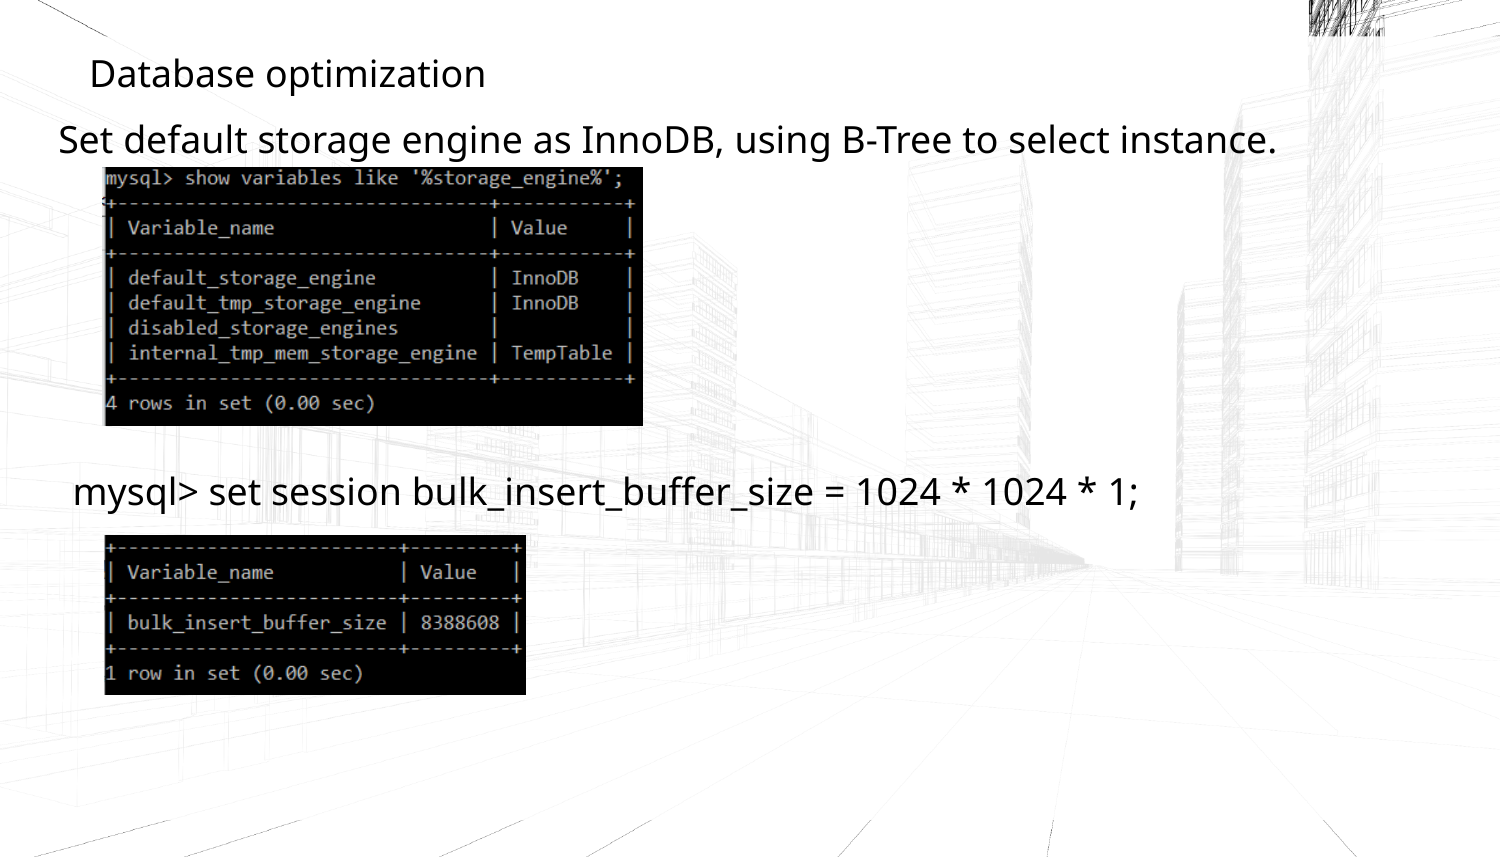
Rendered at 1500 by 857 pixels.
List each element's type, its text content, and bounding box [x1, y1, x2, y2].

picture [104, 535, 526, 695]
picture [0, 820, 1500, 857]
text_box Database optimization [74, 42, 502, 103]
picture [102, 167, 643, 426]
picture [0, 0, 1500, 36]
text_box mysql> set session bulk_insert_buffer_size = 1024 * 1024 * 1; [57, 460, 1155, 521]
text_box Set default storage engine as InnoDB, using B-Tree to select instance. [43, 108, 1294, 169]
